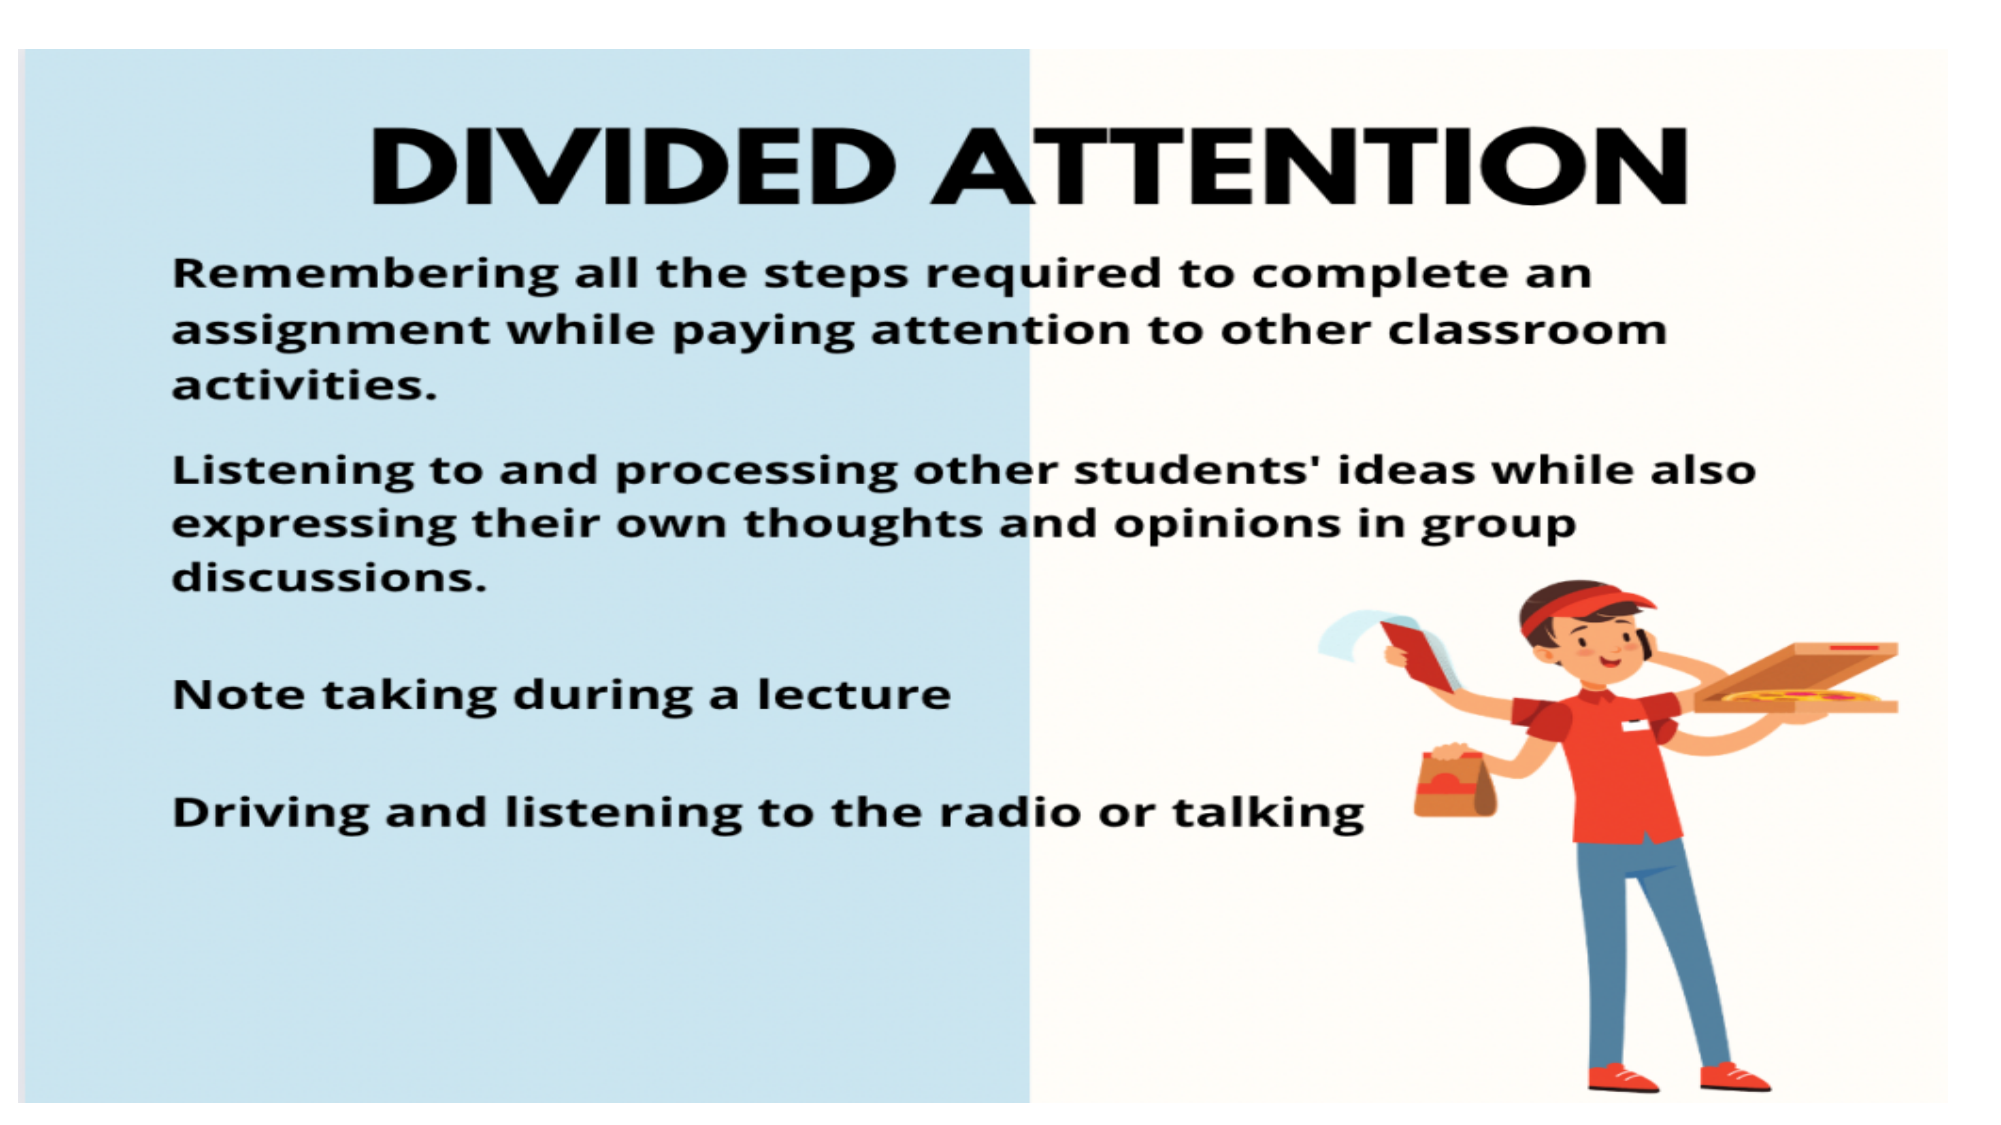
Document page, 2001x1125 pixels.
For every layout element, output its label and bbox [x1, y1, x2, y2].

list [18, 49, 1948, 1103]
